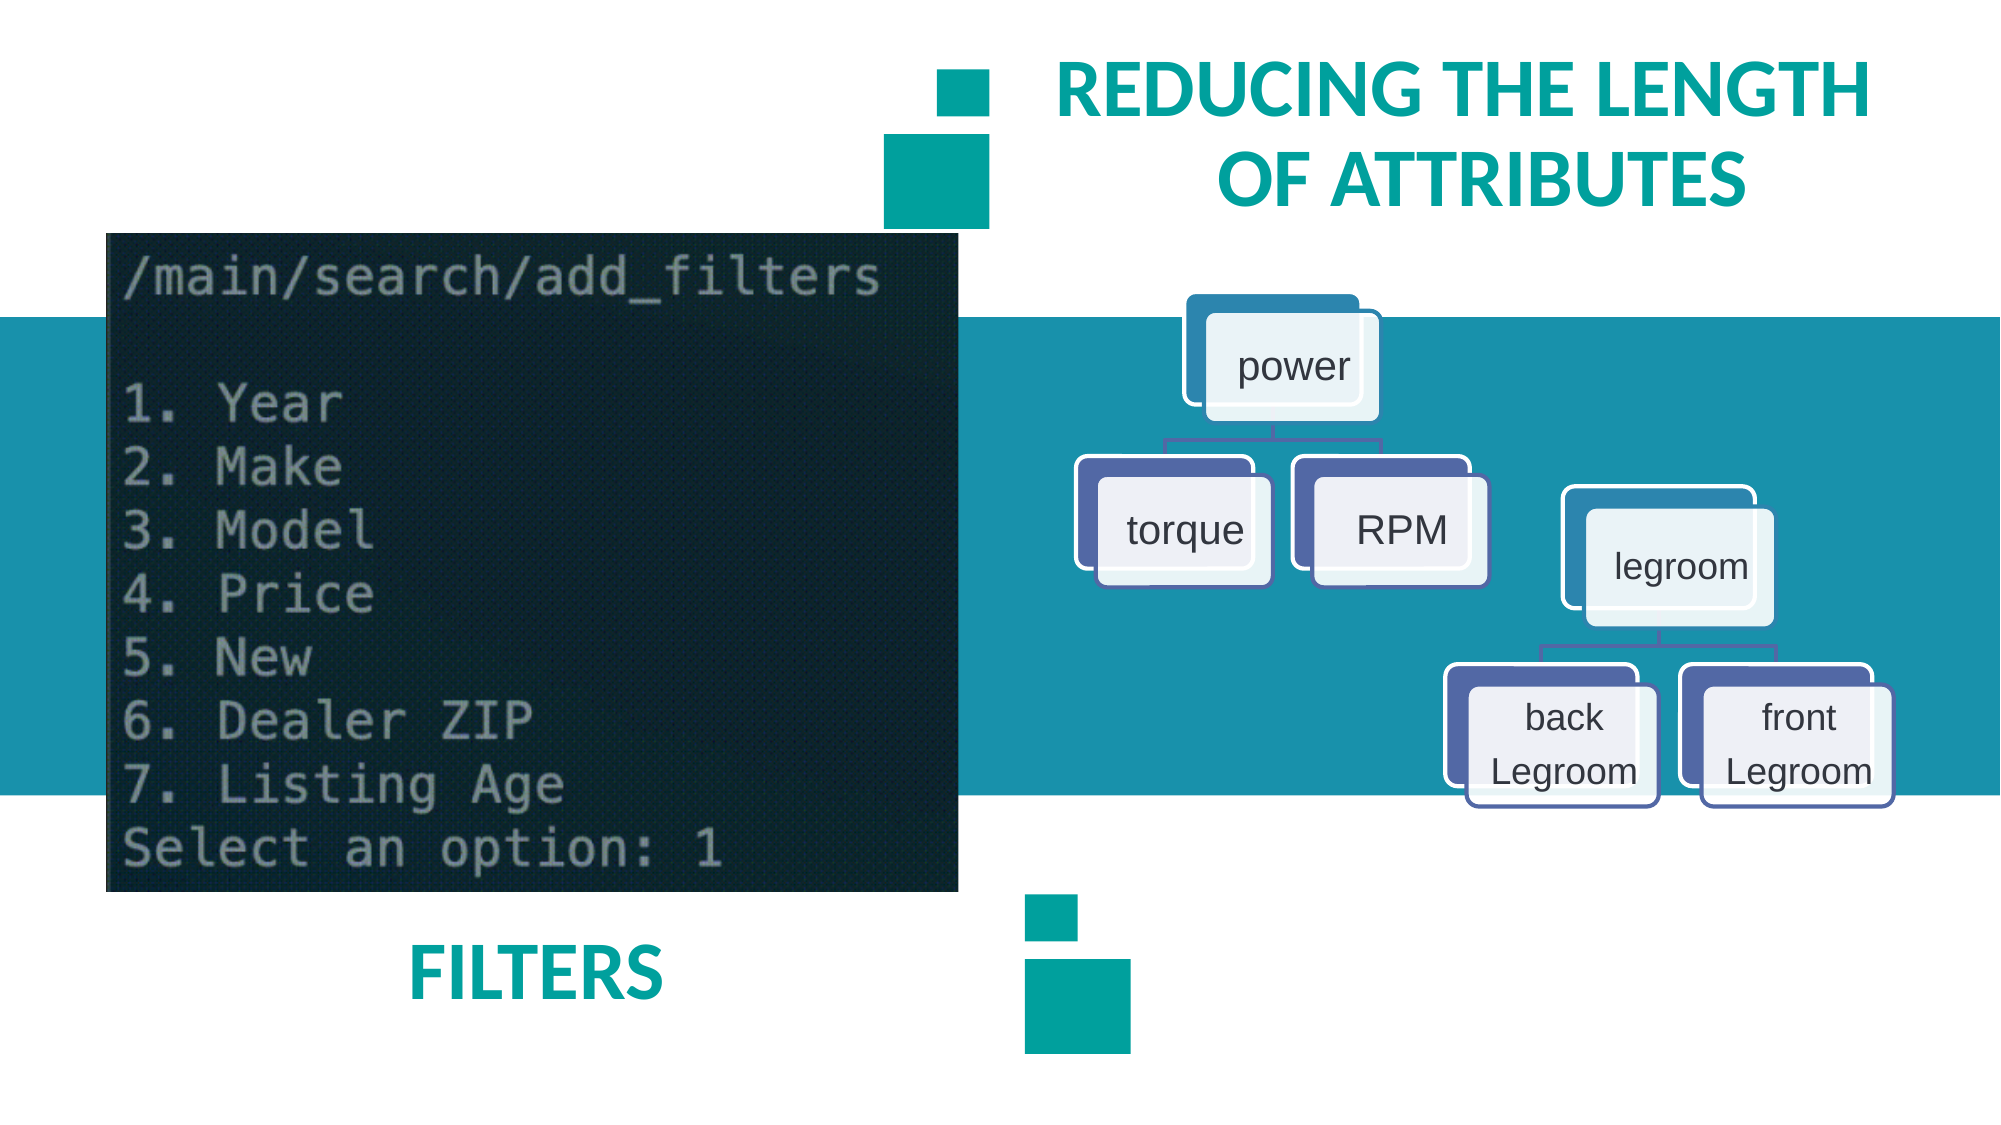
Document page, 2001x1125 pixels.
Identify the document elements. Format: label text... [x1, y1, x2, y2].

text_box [1444, 431, 1894, 862]
list REDUCING THE LENGTH OF ATTRIBUTES [958, 76, 1933, 193]
picture [105, 233, 959, 892]
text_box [1075, 252, 1490, 628]
list FILTERS [77, 913, 959, 1031]
picture [1025, 239, 1908, 873]
